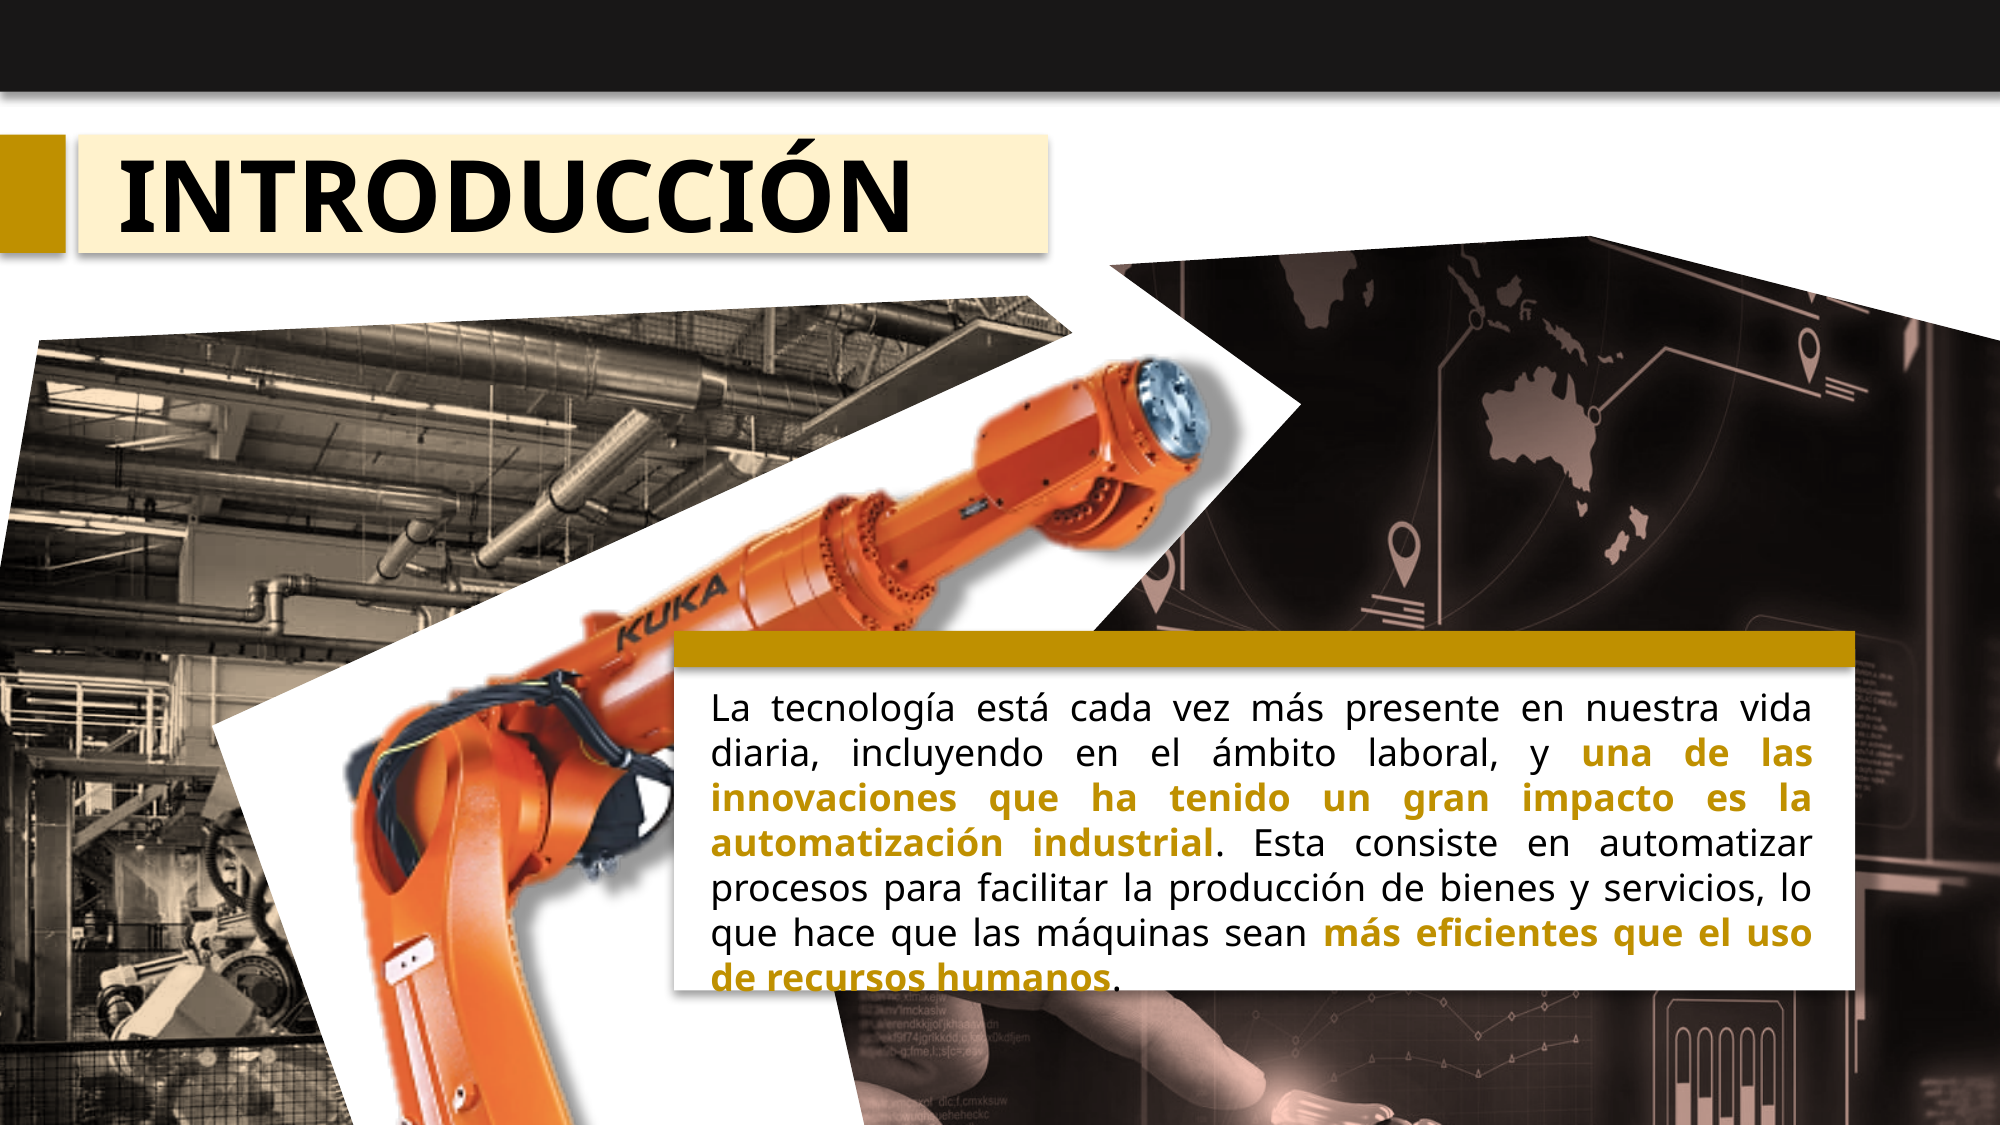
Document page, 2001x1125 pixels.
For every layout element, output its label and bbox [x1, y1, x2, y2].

text_box [674, 630, 1856, 991]
text_box [0, 125, 1048, 262]
picture [0, 201, 2000, 1125]
text_box [0, 0, 2000, 93]
